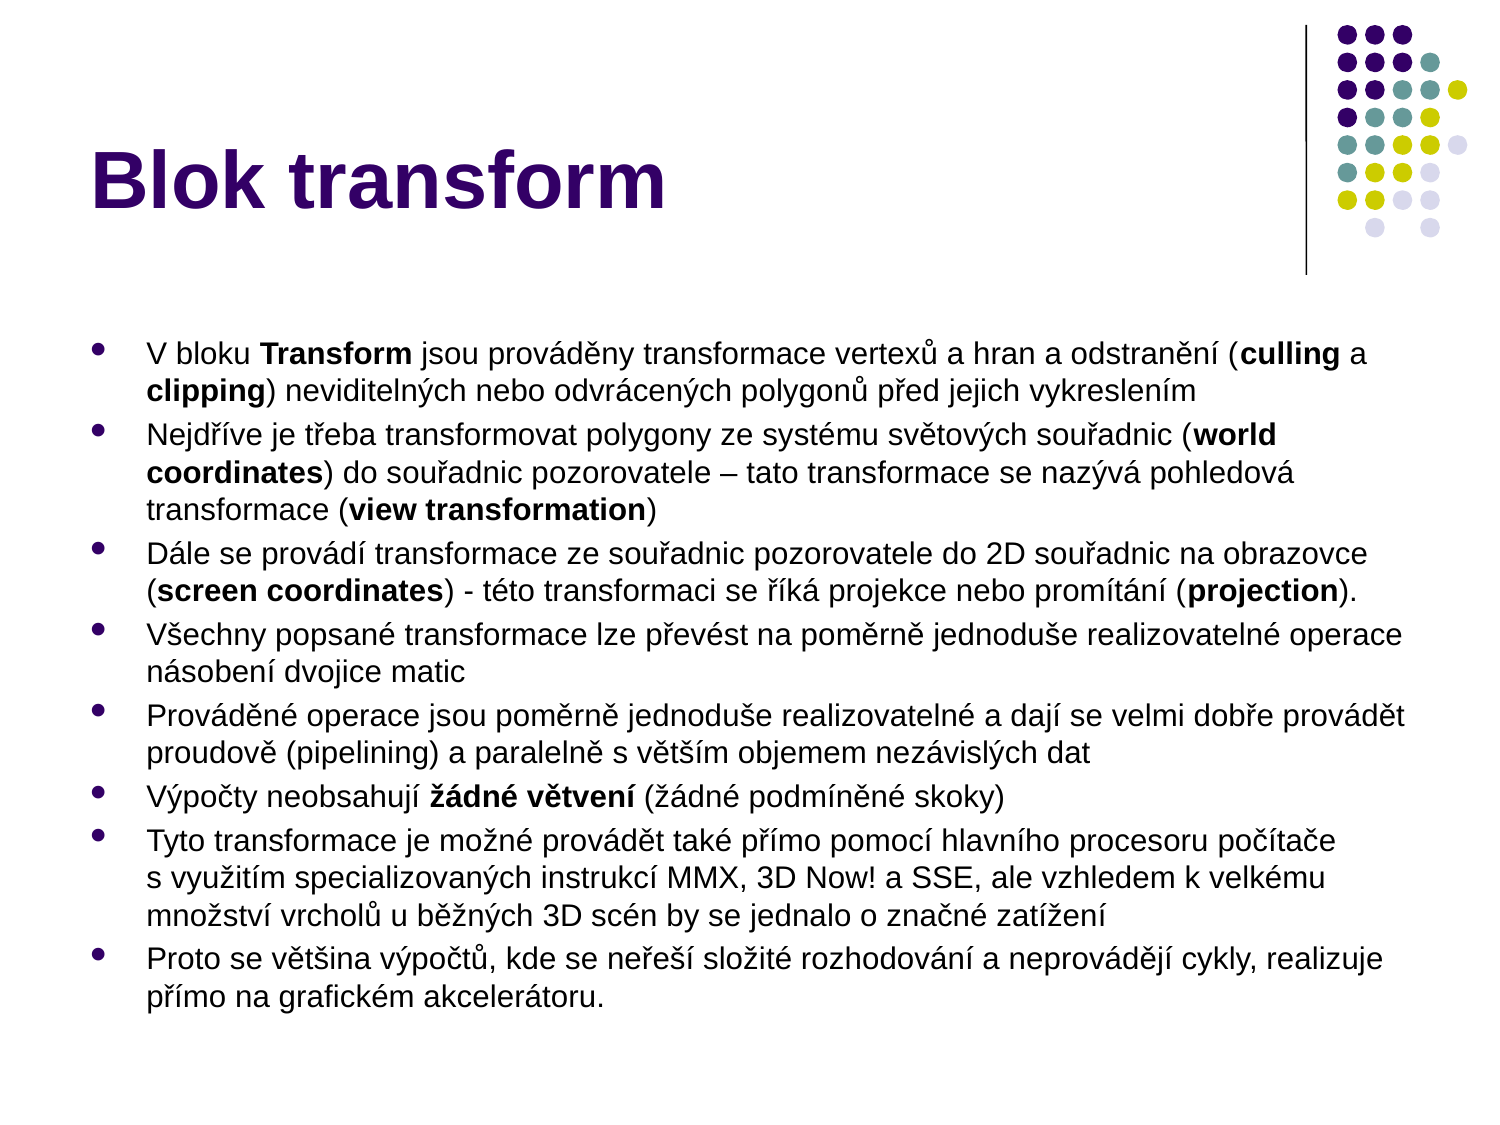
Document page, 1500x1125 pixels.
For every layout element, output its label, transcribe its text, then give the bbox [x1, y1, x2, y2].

title Blok transform [75, 20, 1313, 233]
list V bloku Transform jsou prováděny transformace vertexů a hran a odstranění (culling a clipping) neviditelných nebo odvrácených polygonů před jejich vykreslením Nejdříve je třeba transformovat polygony ze systému světových souřadnic (world coordinates) do souřadnic pozorovatele – tato transformace se nazývá pohledová transformace (view transformation) Dále se provádí transformace ze souřadnic pozorovatele do 2D souřadnic na obrazovce (screen coordinates) - této transformaci se říká projekce nebo promítání (projection). Všechny popsané transformace lze převést na poměrně jednoduše realizovatelné operace násobení dvojice matic Prováděné operace jsou poměrně jednoduše realizovatelné a dají se velmi dobře provádět proudově (pipelining) a paralelně s větším objemem nezávislých dat Výpočty neobsahují žádné větvení (žádné podmíněné skoky) Tyto transformace je možné provádět také přímo pomocí hlavního procesoru počítače s využitím specializovaných instrukcí MMX, 3D Now! a SSE, ale vzhledem k velkému množství vrcholů u běžných 3D scén by se jednalo o značné zatížení Proto se většina výpočtů, kde se neřeší složité rozhodování a neprovádějí cykly, realizuje přímo na grafickém akcelerátoru. [75, 282, 1425, 1006]
